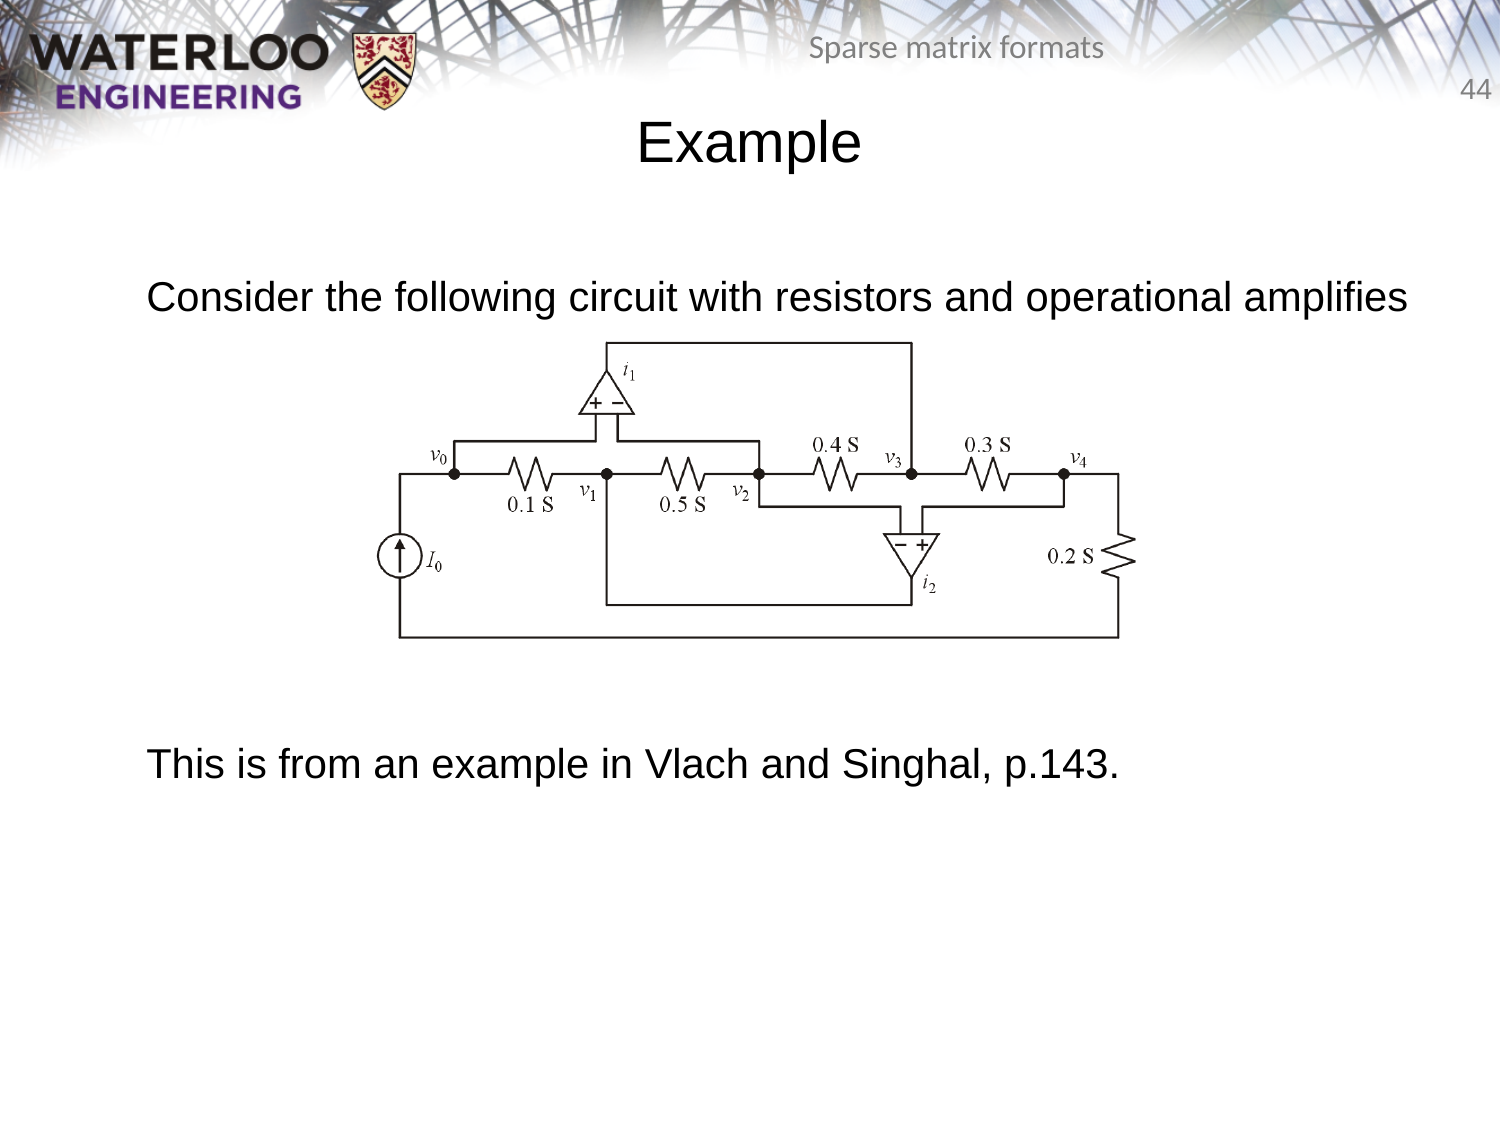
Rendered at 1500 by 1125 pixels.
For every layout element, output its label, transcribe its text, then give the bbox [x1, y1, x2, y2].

list Consider the following circuit with resistors and operational amplifies This is from an example in Vlach and Singhal, p.143. [74, 262, 1426, 1006]
title Example [74, 44, 1426, 233]
picture [0, 0, 1500, 1125]
